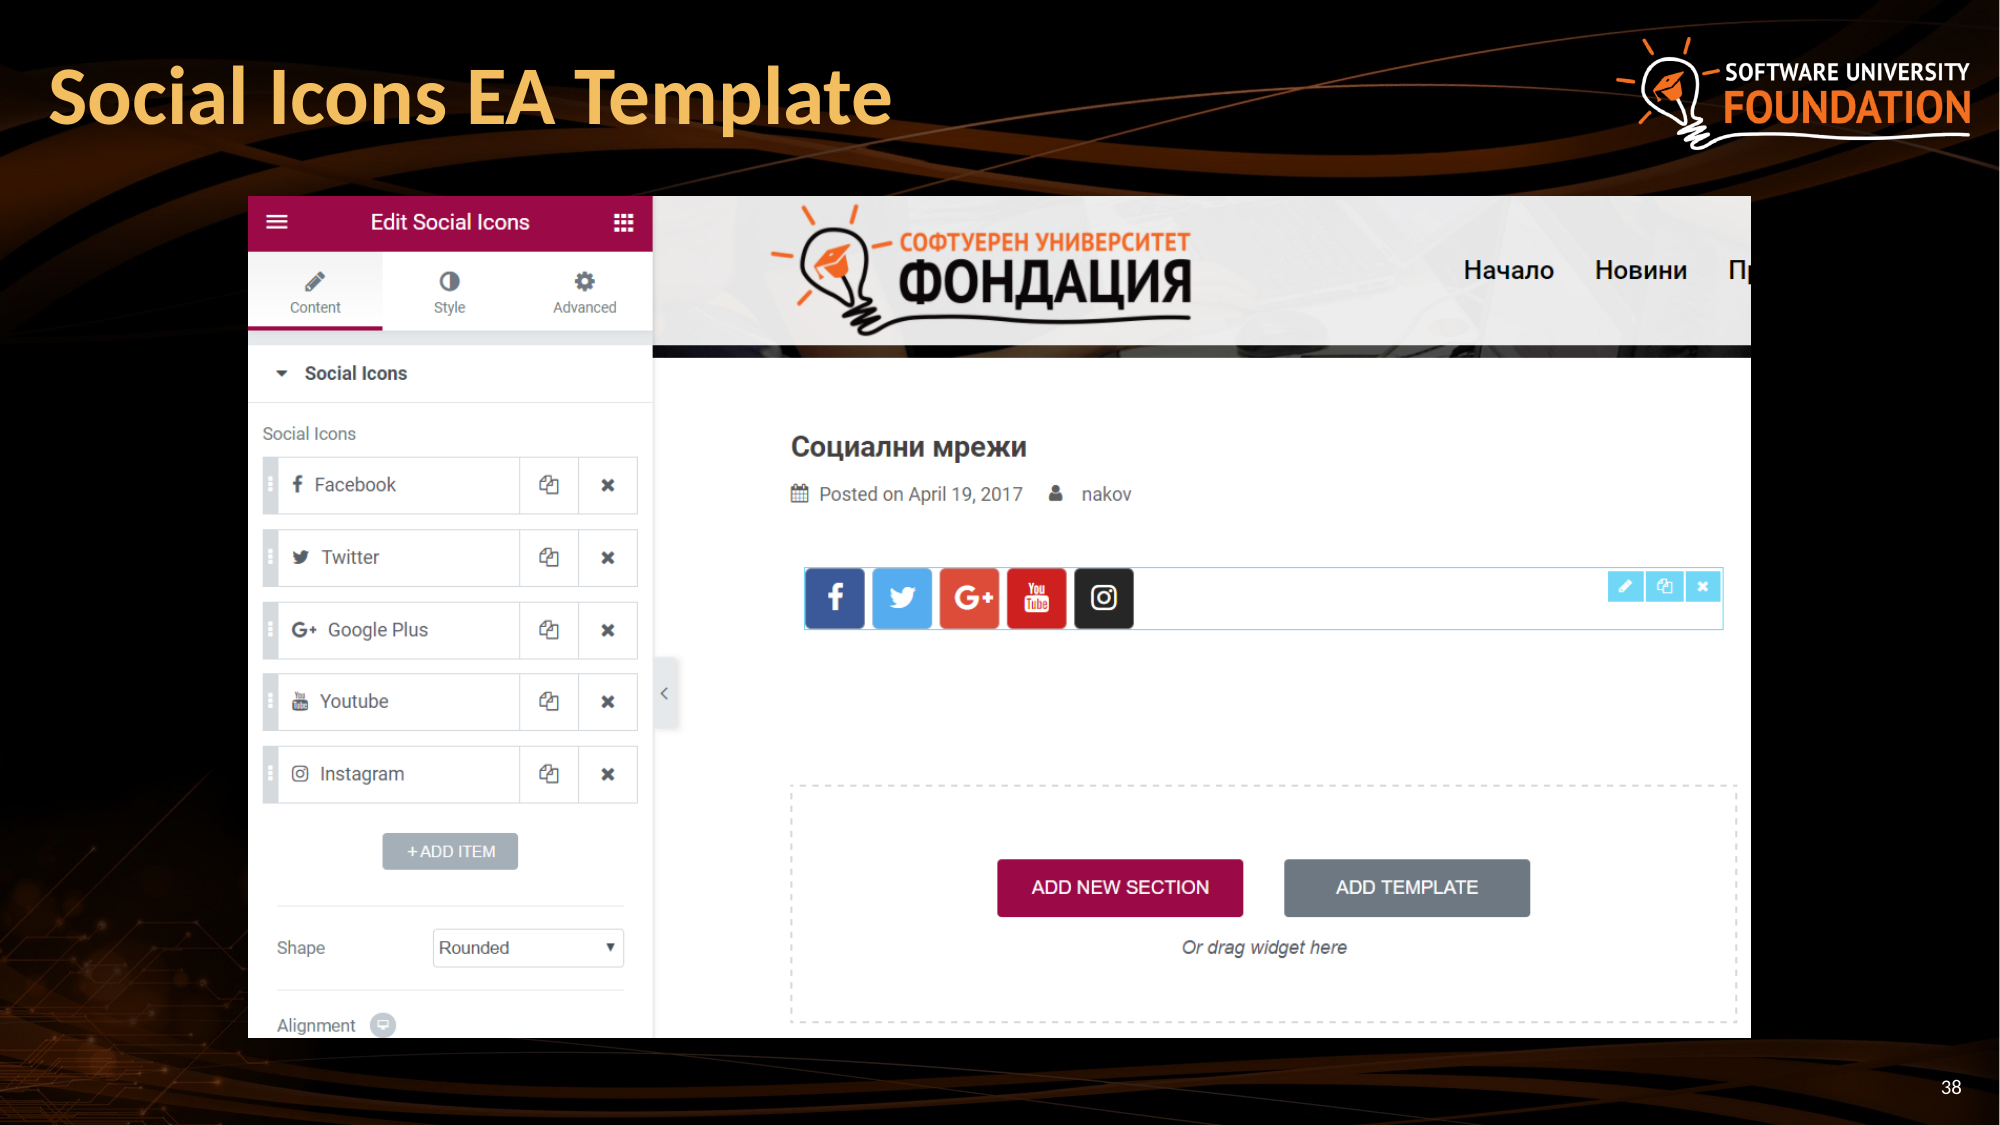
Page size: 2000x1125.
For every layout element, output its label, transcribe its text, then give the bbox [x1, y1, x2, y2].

title Social Icons EA Template [30, 6, 1602, 189]
slide_number 38 [1897, 1070, 1968, 1103]
picture [0, 0, 2000, 1125]
